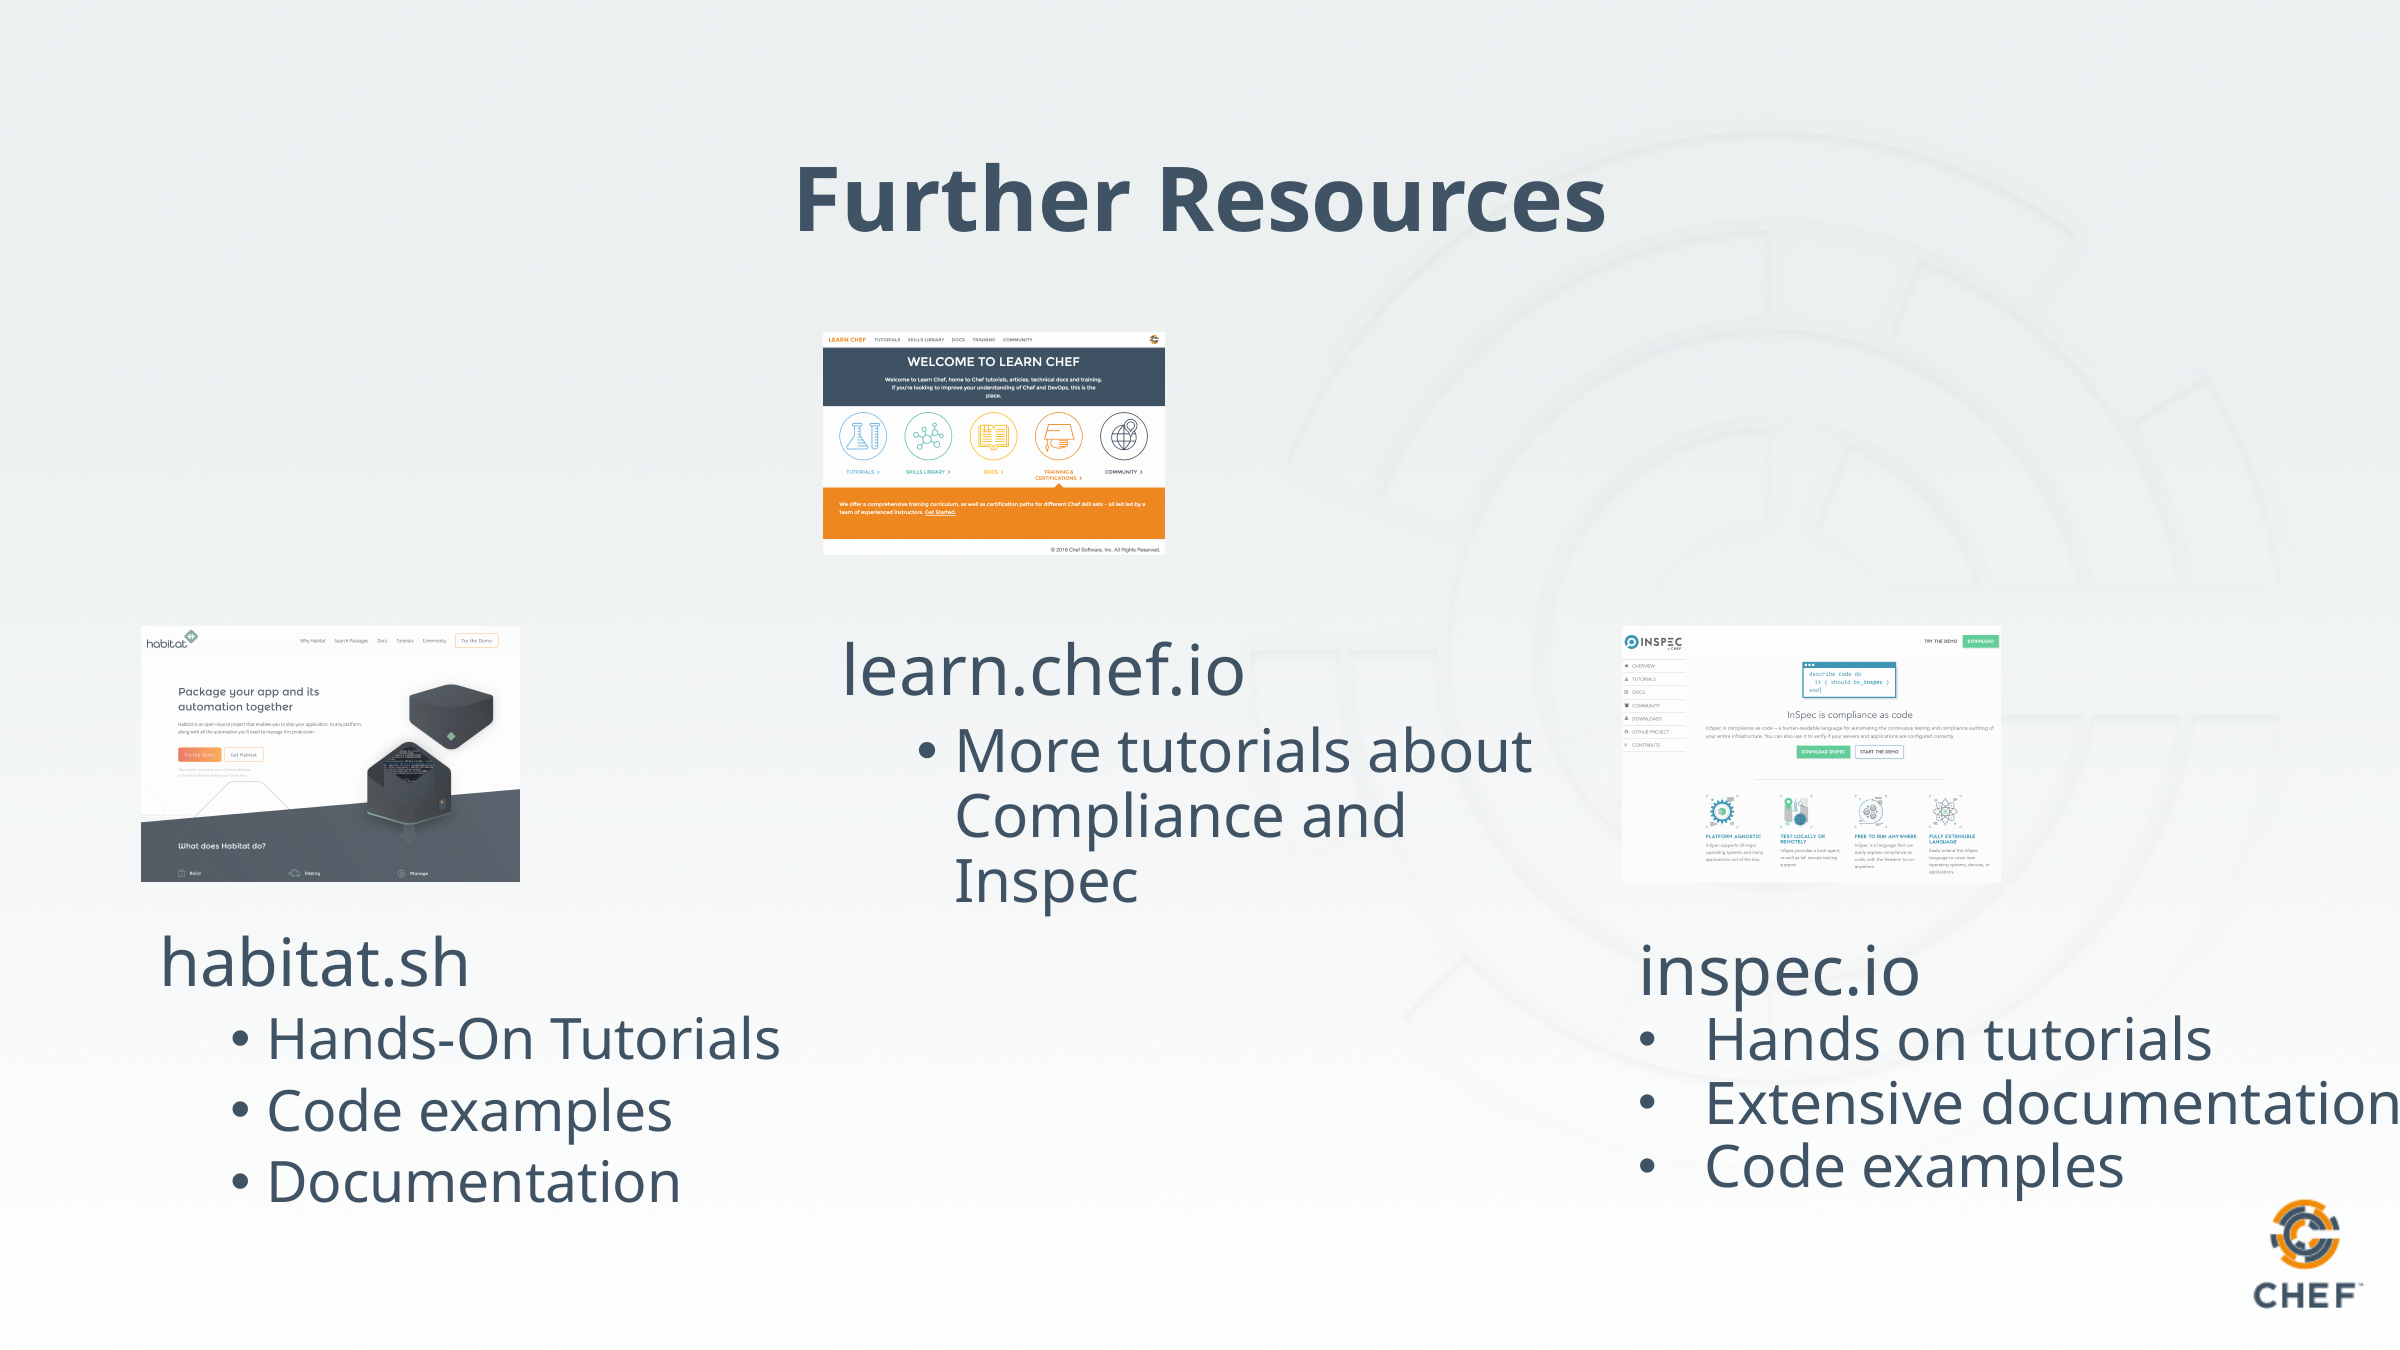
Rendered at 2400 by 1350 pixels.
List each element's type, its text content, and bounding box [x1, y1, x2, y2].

text_box learn.chef.io More tutorials about Compliance and Inspec [823, 626, 1622, 933]
text_box habitat.sh Hands-On Tutorials Code examples Documentation [141, 919, 940, 1226]
text_box Further Resources [50, 71, 2351, 333]
picture [0, 0, 2400, 1350]
text_box inspec.io Hands on tutorials Extensive documentation Code examples [1622, 919, 2400, 1226]
